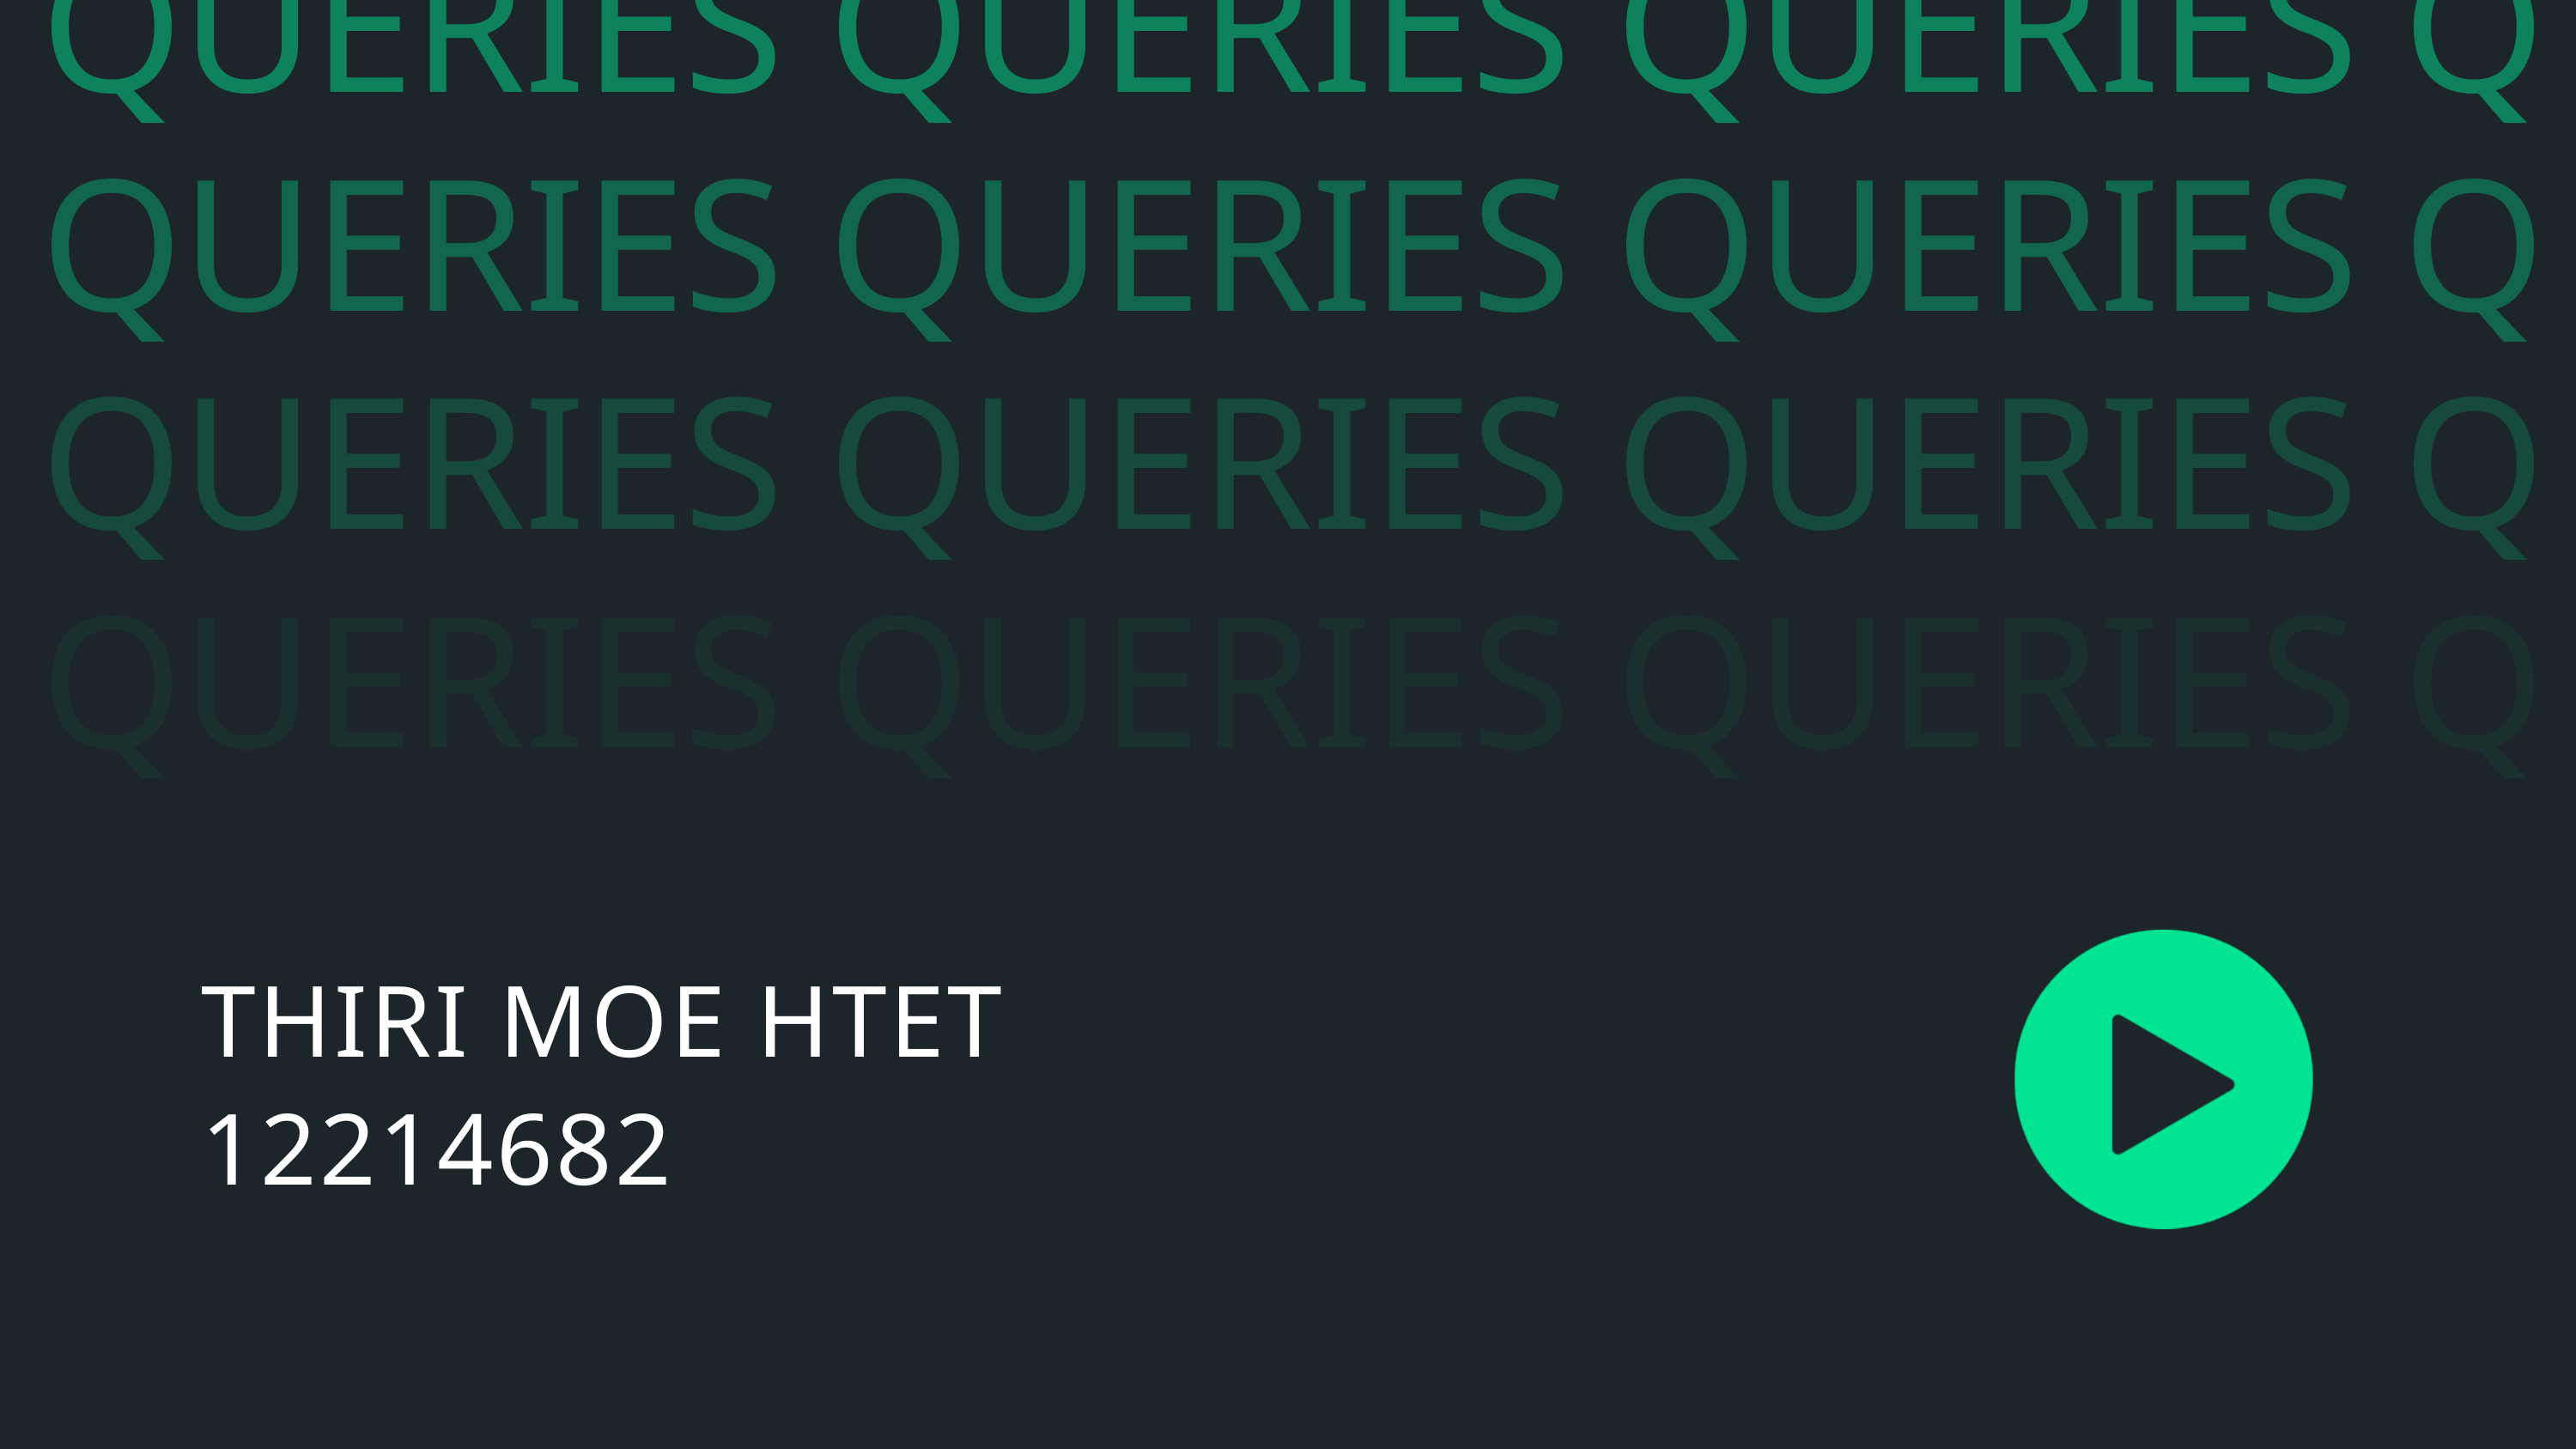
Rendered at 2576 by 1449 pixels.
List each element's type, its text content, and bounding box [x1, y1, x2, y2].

text_box [2014, 930, 2313, 1229]
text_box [0, 0, 2576, 785]
text_box THIRI MOE HTET 12214682 [201, 949, 1800, 1205]
